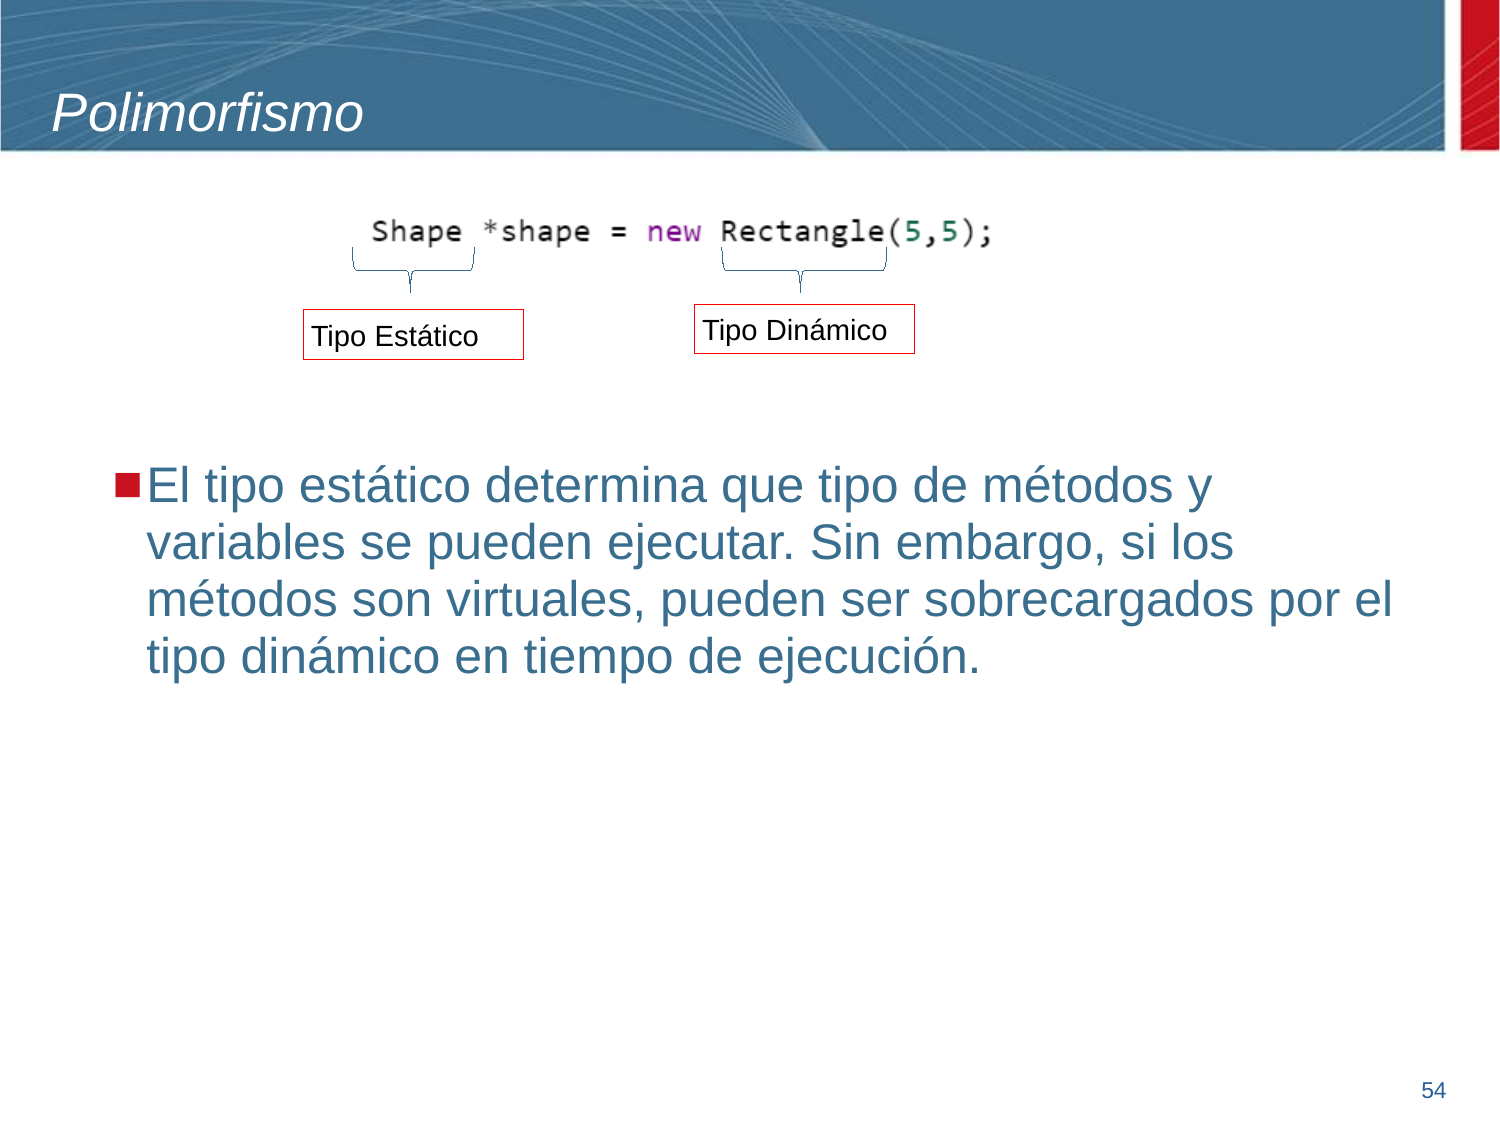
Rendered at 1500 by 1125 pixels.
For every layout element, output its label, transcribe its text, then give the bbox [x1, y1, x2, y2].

picture [0, 0, 1500, 158]
text_box Tipo Dinámico [694, 304, 915, 354]
slide_number 54 [1419, 1078, 1449, 1104]
list El tipo estático determina que tipo de métodos y variables se pueden ejecutar. Sin embargo, si los métodos son virtuales, pueden ser sobrecargados por el tipo dinámico en tiempo de ejecución. [74, 440, 1426, 938]
text_box Tipo Estático [303, 309, 524, 360]
picture [351, 187, 1020, 276]
title Polimorfismo [51, 3, 1403, 145]
